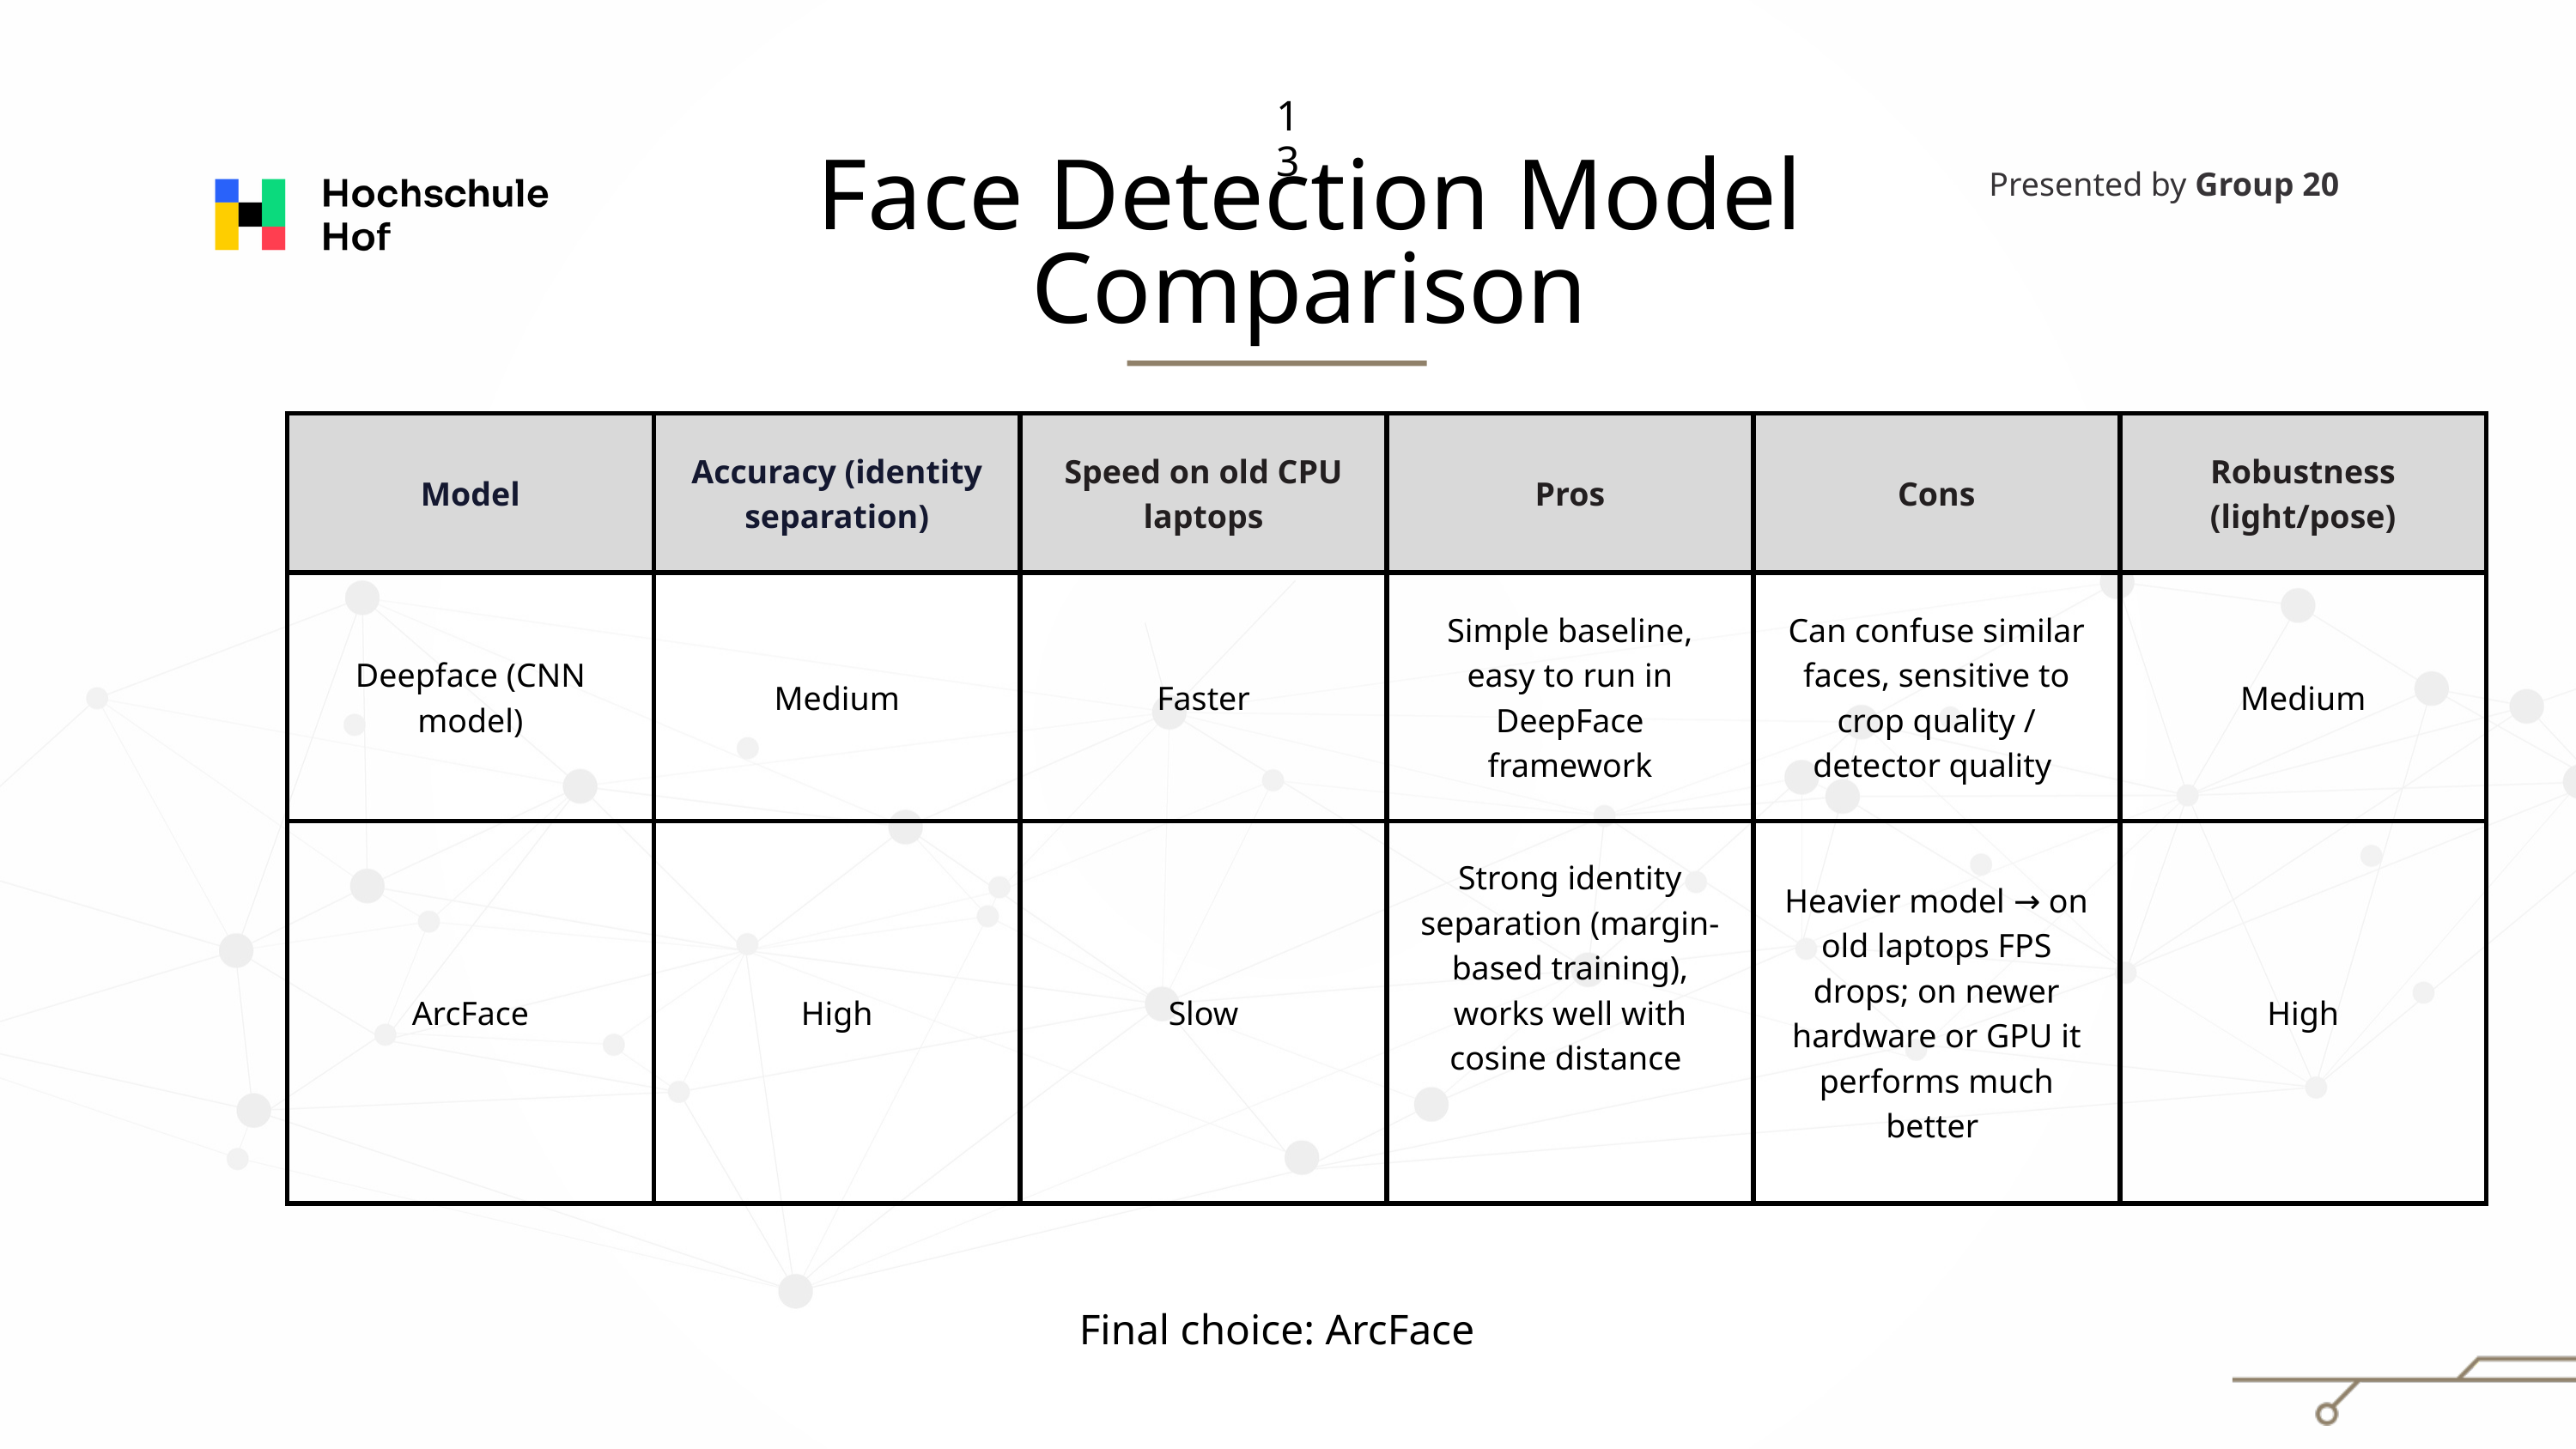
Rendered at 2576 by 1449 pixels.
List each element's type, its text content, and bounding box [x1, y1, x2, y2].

text_box Face Detection Model Comparison [699, 155, 1921, 343]
text_box 13 [1266, 94, 1310, 185]
table_cell Faster [1023, 575, 1384, 819]
table_cell High [656, 823, 1018, 1201]
table_cell Simple baseline, easy to run in DeepFace framework [1389, 575, 1751, 819]
table_cell ArcFace [289, 823, 652, 1201]
text_box Final choice: ArcFace [665, 1295, 1888, 1354]
text_box [2232, 1348, 2576, 1426]
text_box Presented by Group 20 [1989, 157, 2359, 203]
table_cell Medium [656, 575, 1018, 819]
table_cell Strong identity separation (margin-based training), works well with cosine distance [1389, 823, 1751, 1201]
table_header Cons [1756, 415, 2117, 570]
table_header Accuracy (identity separation) [656, 415, 1018, 570]
table_cell Slow [1023, 823, 1384, 1201]
table_cell Deepface (CNN model) [289, 575, 652, 819]
text_box [0, 0, 2576, 1449]
table_header Pros [1389, 415, 1751, 570]
table_header Model [289, 415, 652, 570]
table_cell High [2123, 823, 2484, 1201]
text_box [144, 139, 617, 263]
table_cell Can confuse similar faces, sensitive to crop quality / detector quality [1756, 575, 2117, 819]
table_cell Medium [2123, 575, 2484, 819]
table_header Robustness (light/pose) [2123, 415, 2484, 570]
table_cell Heavier model → on old laptops FPS drops; on newer hardware or GPU it performs much better [1756, 823, 2117, 1201]
table_header Speed on old CPU laptops [1023, 415, 1384, 570]
